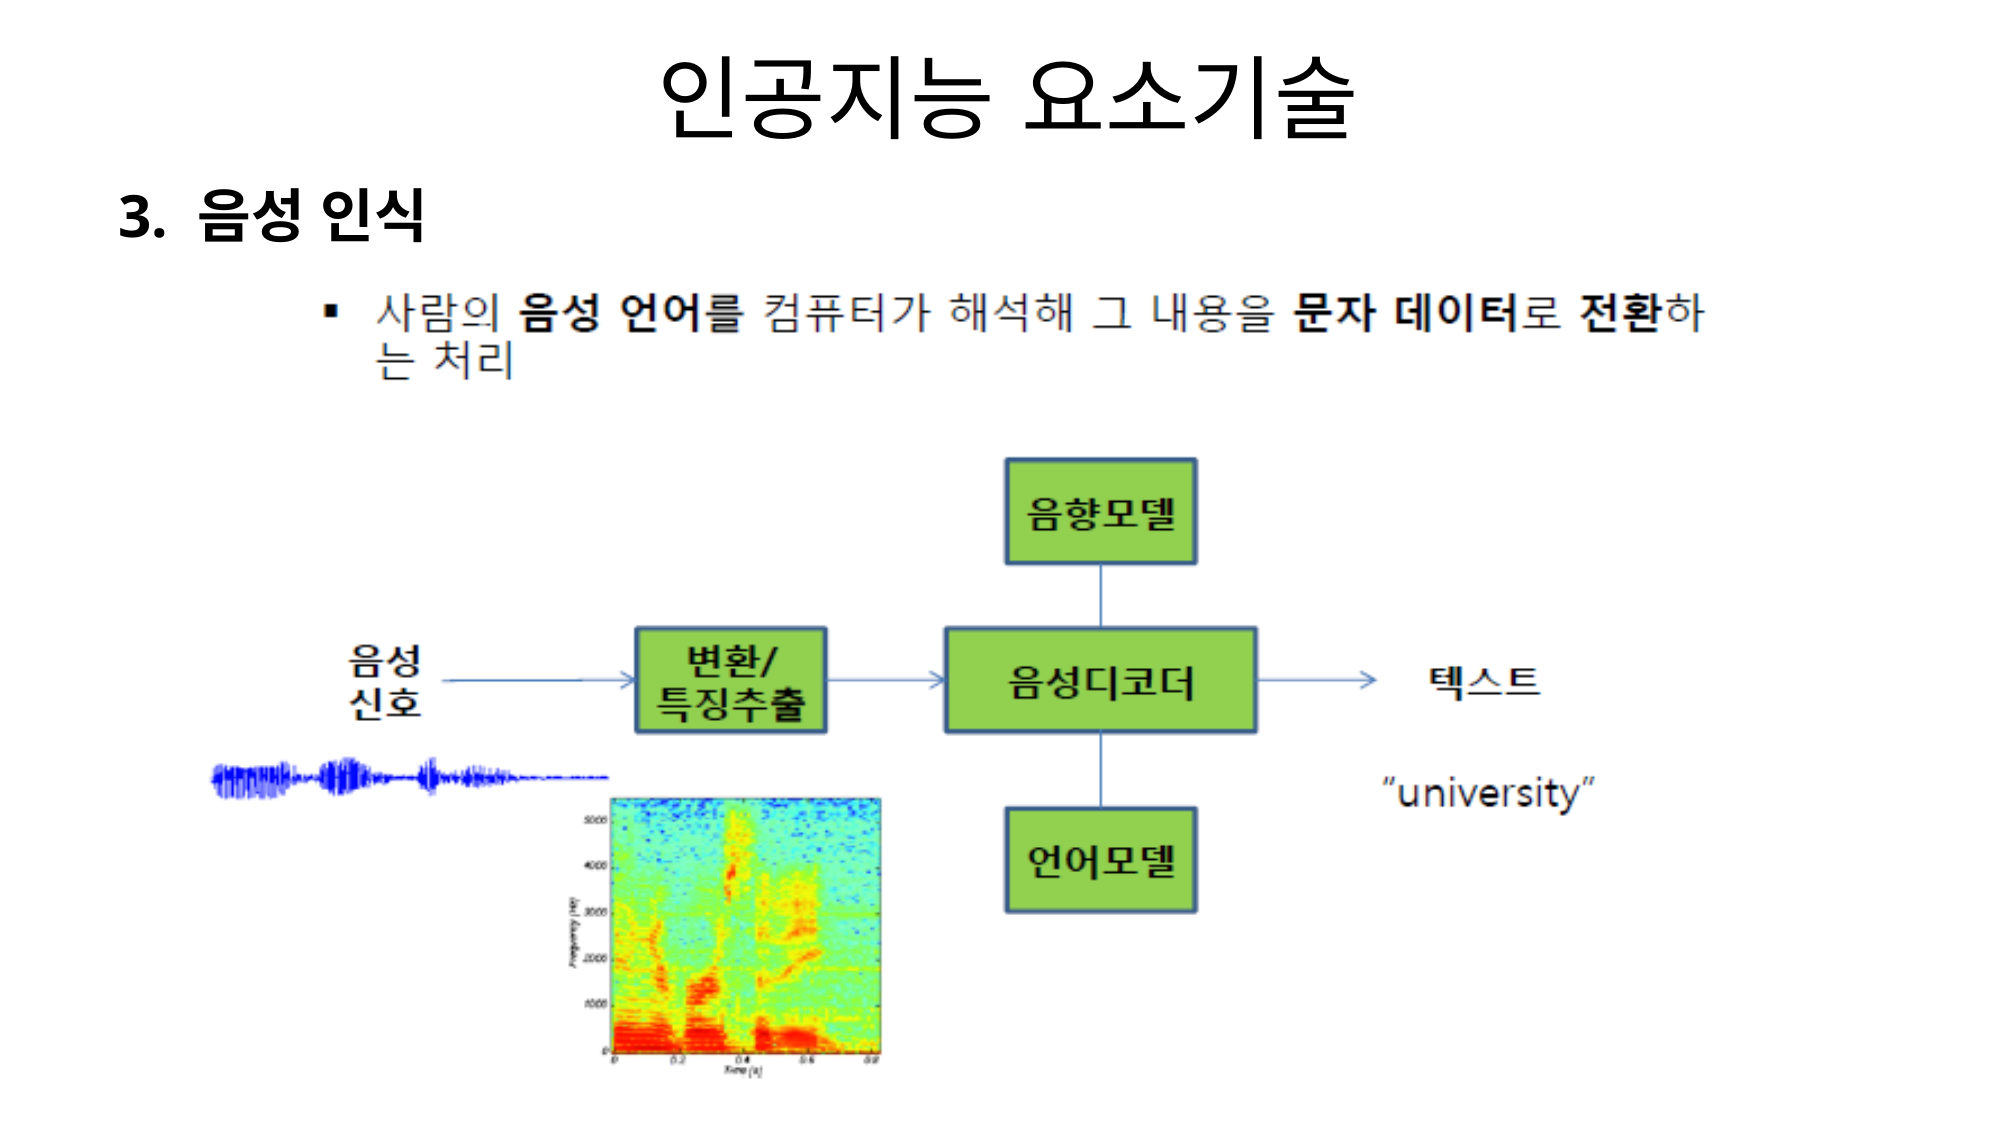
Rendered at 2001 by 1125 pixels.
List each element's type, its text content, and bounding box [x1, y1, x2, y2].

picture [167, 281, 1730, 1094]
list 3. 음성 인식 [103, 179, 1830, 858]
title 인공지능 요소기술 [145, 43, 1871, 163]
